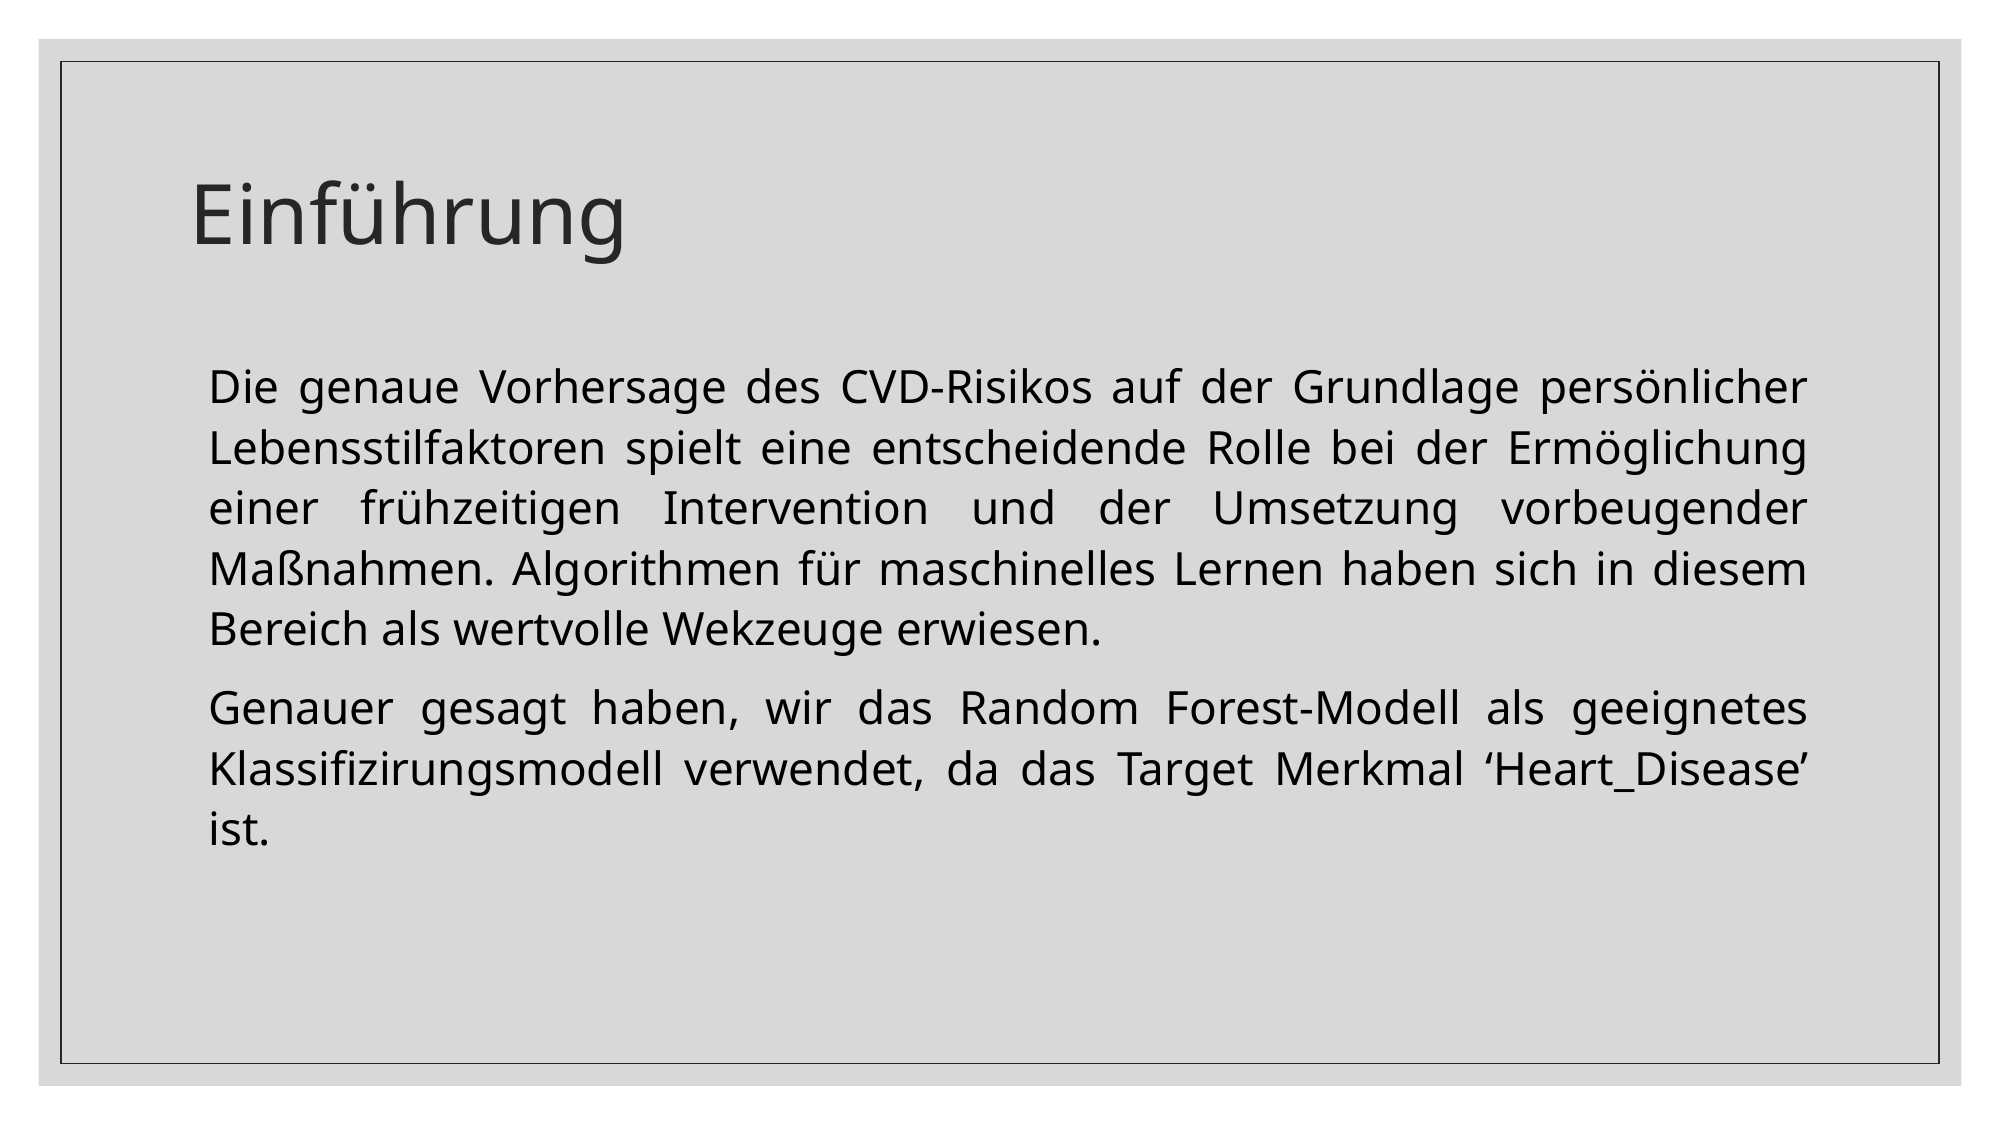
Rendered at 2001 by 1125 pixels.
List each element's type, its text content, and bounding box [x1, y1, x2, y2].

title Einführung [174, 105, 1825, 331]
list Die genaue Vorhersage des CVD-Risikos auf der Grundlage persönlicher Lebensstilfaktoren spielt eine entscheidende Rolle bei der Ermöglichung einer frühzeitigen Intervention und der Umsetzung vorbeugender Maßnahmen. Algorithmen für maschinelles Lernen haben sich in diesem Bereich als wertvolle Wekzeuge erwiesen. Genauer gesagt haben, wir das Random Forest-Modell als geeignetes Klassifizirungsmodell verwendet, da das Target Merkmal ‘Heart_Disease’ ist. [174, 345, 1825, 1072]
